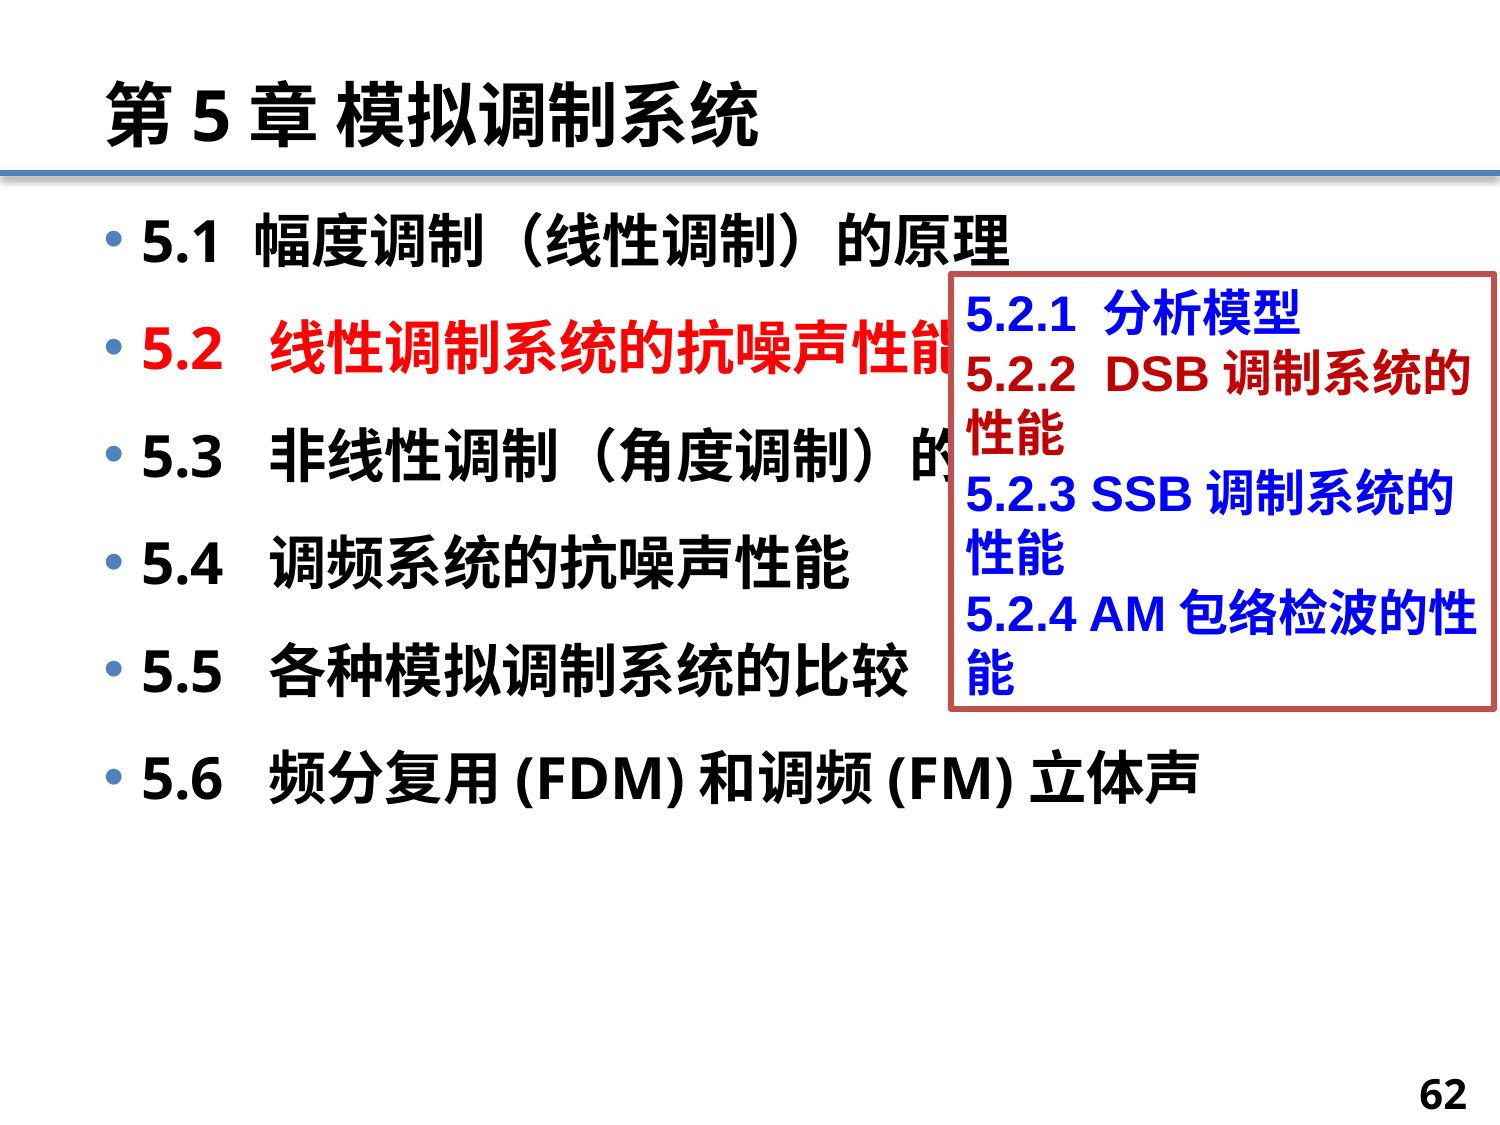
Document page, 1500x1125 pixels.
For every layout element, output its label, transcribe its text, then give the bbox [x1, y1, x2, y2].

list 5.1 幅度调制（线性调制）的原理 5.2 线性调制系统的抗噪声性能 5.3 非线性调制（角度调制）的原理 5.4 调频系统的抗噪声性能 5.5 各种模拟调制系统的比较 5.6 频分复用(FDM)和调频(FM)立体声 [88, 196, 1412, 1024]
text_box 5.2.1 分析模型 5.2.2 DSB调制系统的性能 5.2.3 SSB调制系统的性能 5.2.4 AM包络检波的性能 [948, 271, 1497, 712]
title 第5章 模拟调制系统 [88, 30, 1412, 164]
slide_number 62 [1379, 1075, 1483, 1118]
